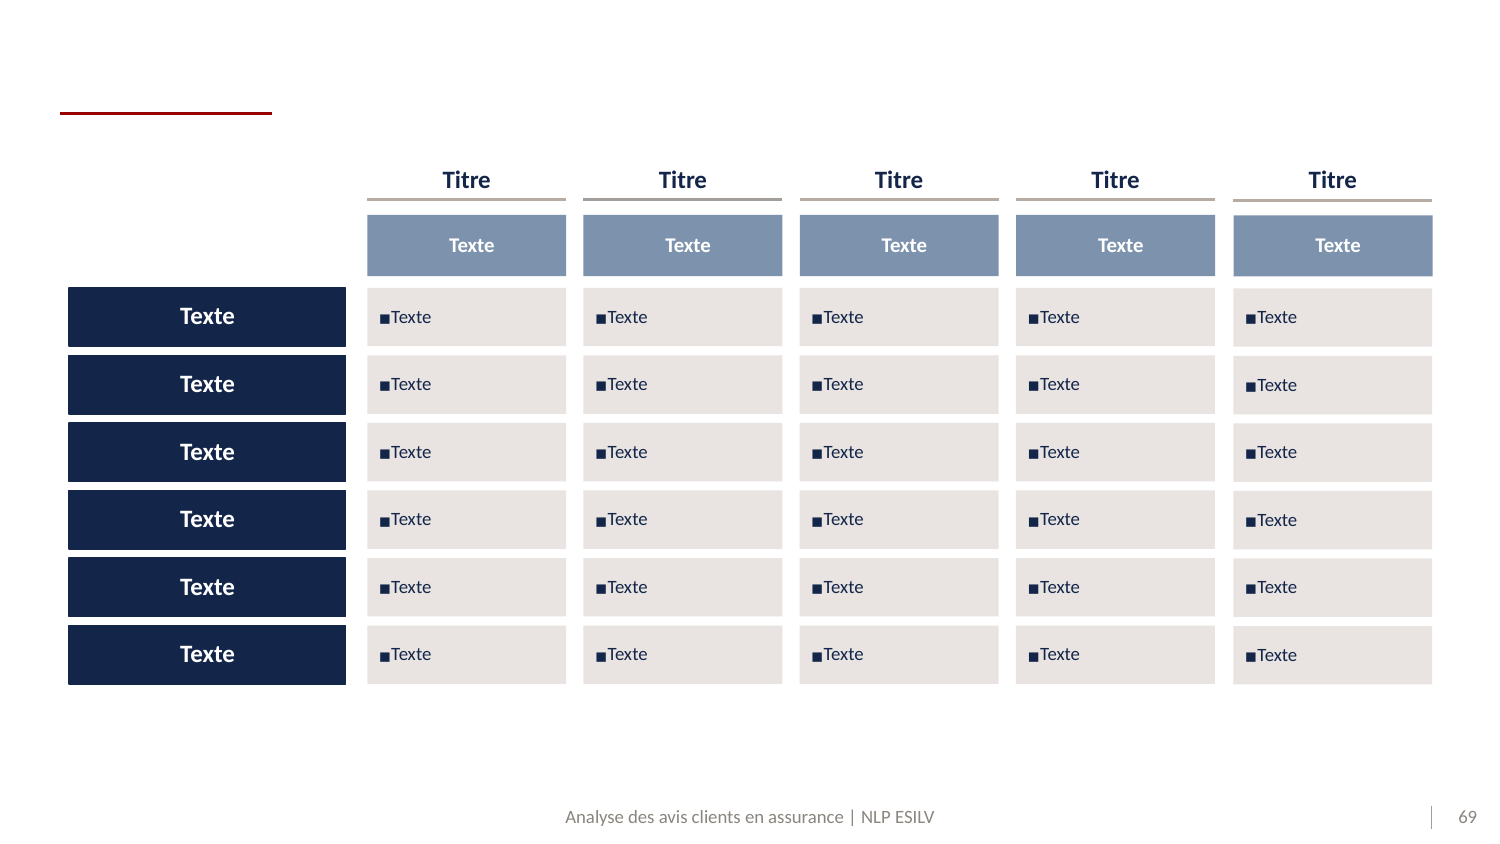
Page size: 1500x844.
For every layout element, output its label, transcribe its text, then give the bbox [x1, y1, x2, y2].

text_box Texte [1233, 626, 1433, 685]
text_box Texte [799, 355, 999, 414]
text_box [1015, 160, 1216, 201]
text_box Texte [1233, 355, 1433, 415]
text_box Texte [367, 214, 567, 277]
text_box Texte [799, 558, 999, 617]
text_box Texte [69, 558, 346, 617]
text_box Texte [583, 355, 783, 414]
text_box Texte [1015, 287, 1215, 347]
text_box Texte [583, 287, 783, 347]
text_box Texte [799, 422, 999, 482]
text_box Texte [367, 355, 567, 414]
text_box Texte [367, 625, 567, 684]
text_box Texte [367, 490, 567, 549]
text_box Texte [583, 558, 783, 617]
text_box Texte [367, 558, 567, 617]
text_box Texte [583, 625, 783, 684]
text_box Texte [799, 625, 999, 684]
text_box Texte [1015, 490, 1215, 549]
text_box Texte [1016, 214, 1216, 277]
text_box Texte [1233, 215, 1433, 277]
text_box Texte [583, 422, 783, 482]
text_box Texte [799, 287, 999, 347]
text_box Texte [1233, 558, 1433, 617]
text_box Texte [69, 422, 346, 482]
text_box Texte [799, 214, 999, 277]
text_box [1232, 161, 1433, 201]
text_box Texte [69, 625, 346, 684]
text_box Texte [583, 490, 783, 549]
text_box Texte [69, 490, 346, 549]
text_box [366, 160, 567, 201]
text_box Texte [799, 490, 999, 549]
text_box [799, 160, 999, 201]
text_box Texte [69, 355, 346, 414]
text_box Texte [367, 422, 567, 482]
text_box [583, 160, 783, 201]
text_box Texte [1015, 422, 1215, 482]
text_box Texte [583, 214, 783, 277]
text_box Texte [1233, 288, 1433, 347]
text_box Texte [1015, 625, 1215, 684]
text_box Texte [69, 287, 346, 347]
text_box Texte [1015, 355, 1215, 414]
text_box Texte [367, 287, 567, 347]
text_box Texte [1233, 423, 1433, 482]
text_box Texte [1233, 490, 1433, 550]
text_box Texte [1015, 558, 1215, 617]
